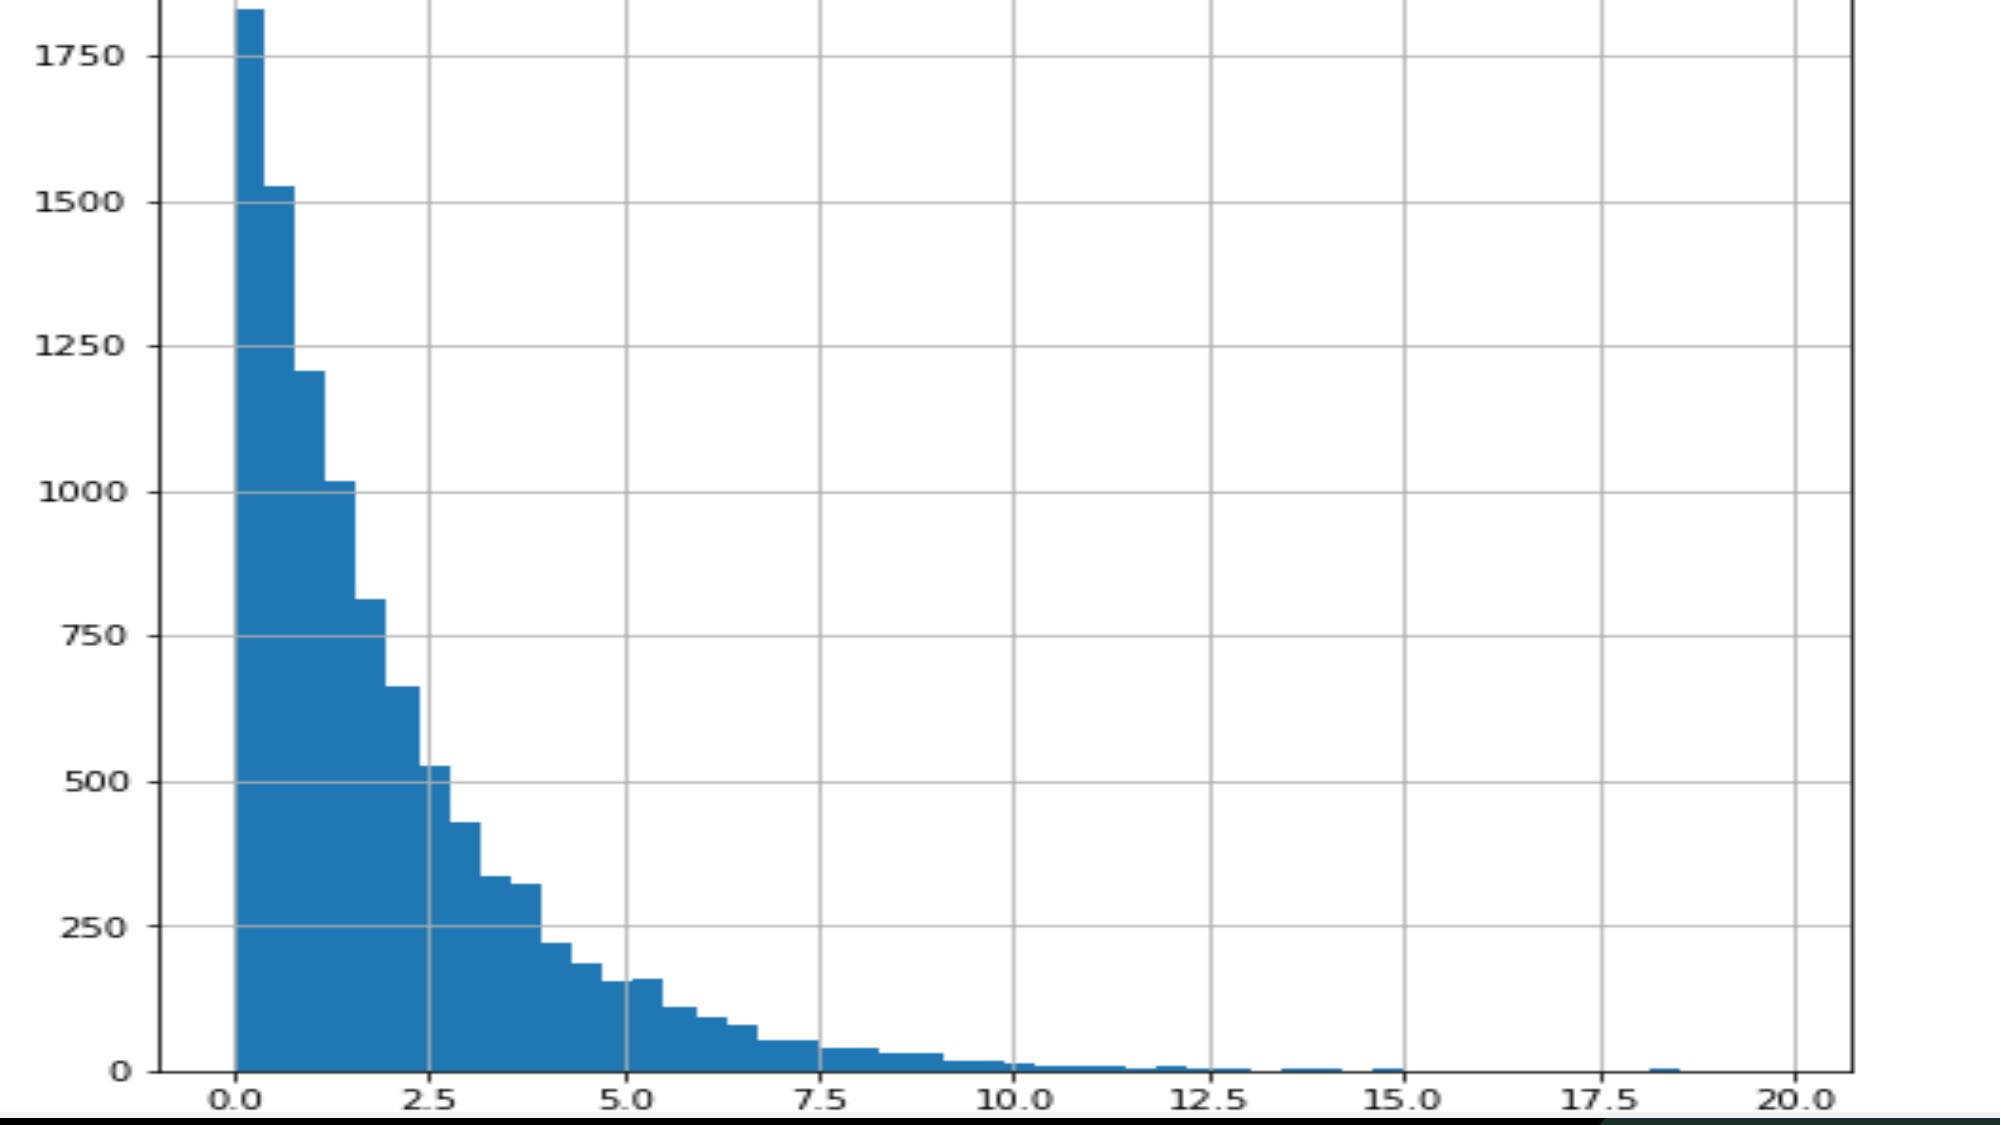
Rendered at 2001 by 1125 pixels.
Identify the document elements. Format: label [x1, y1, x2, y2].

list [0, 0, 2000, 1118]
